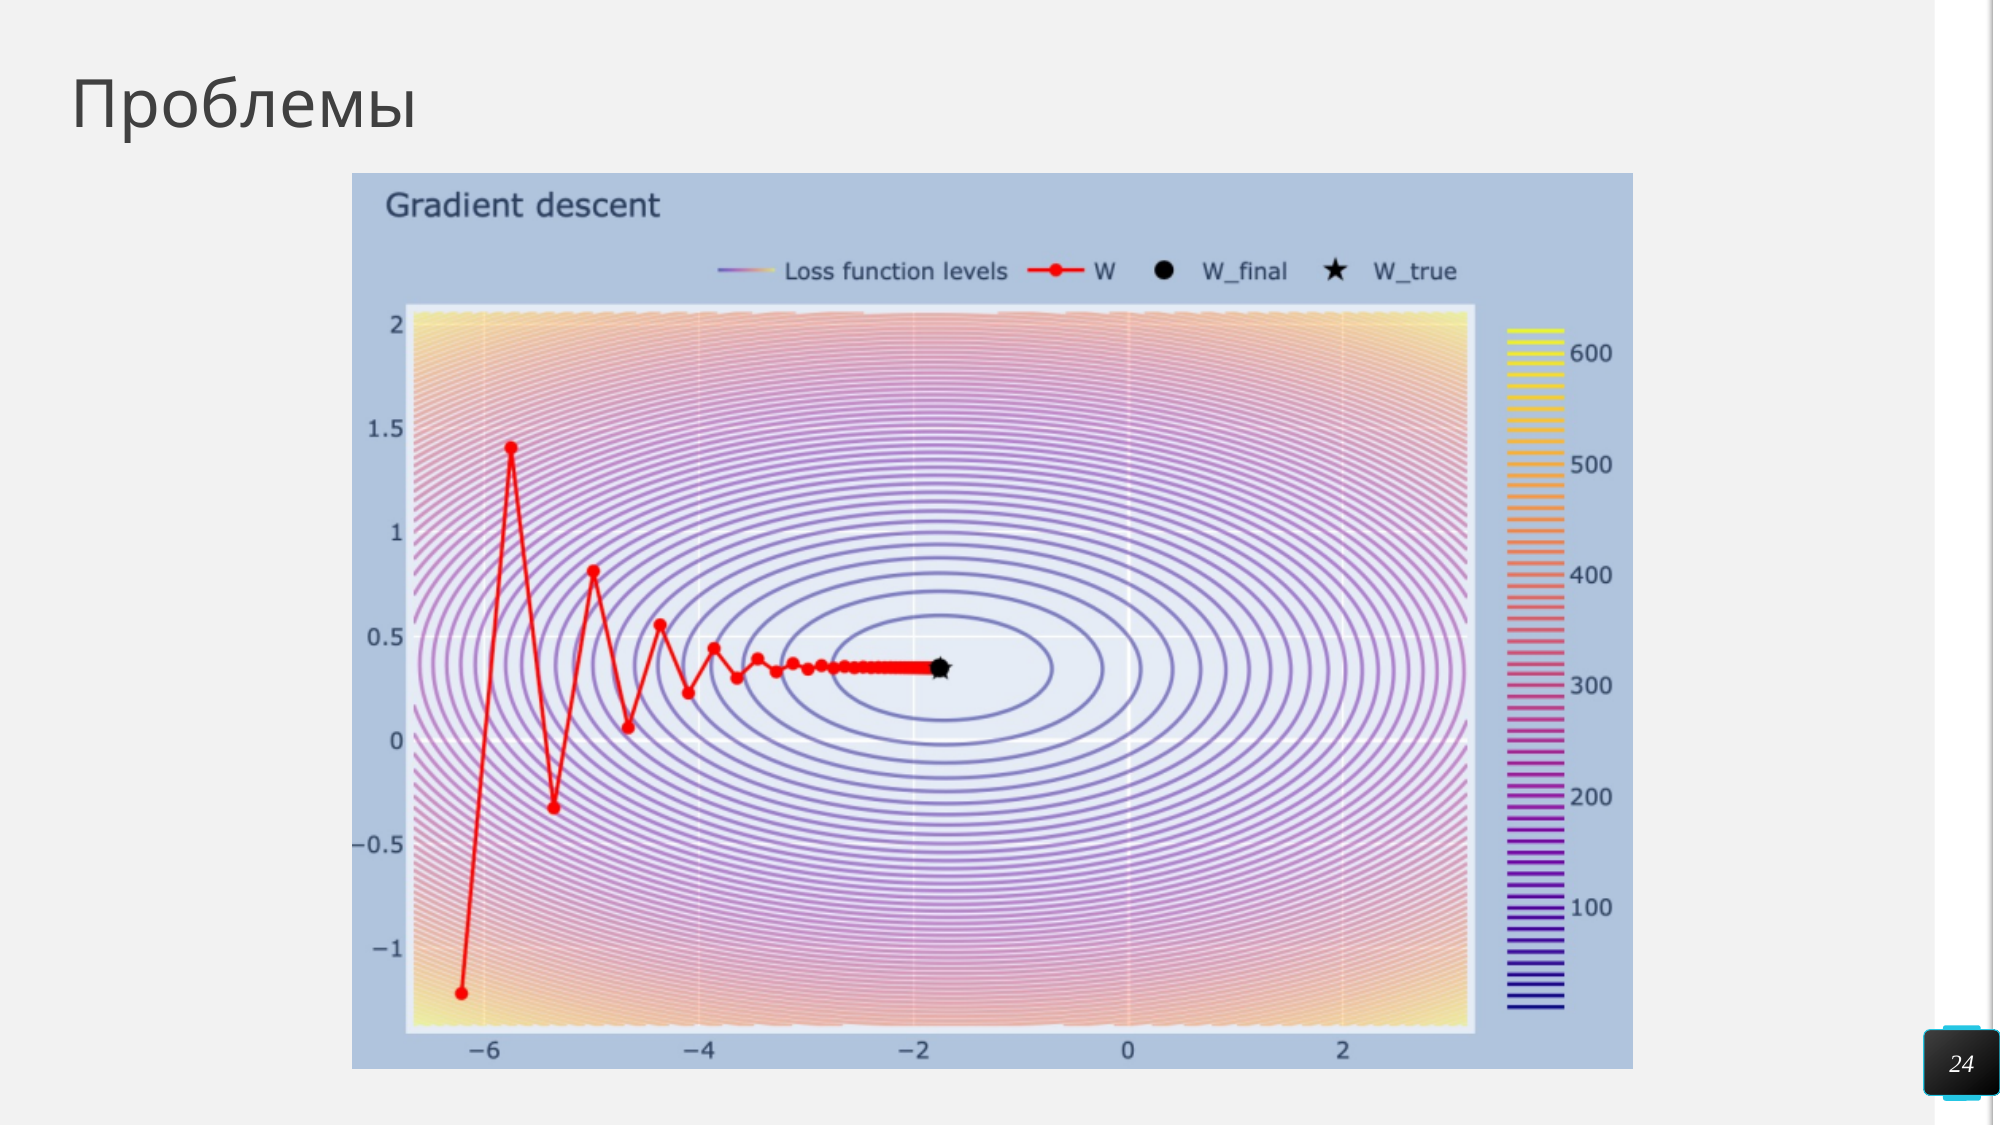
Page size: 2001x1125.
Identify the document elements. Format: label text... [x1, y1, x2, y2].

title Проблемы [70, 70, 1930, 142]
slide_number 24 [1923, 1029, 2000, 1096]
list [352, 173, 1633, 1069]
